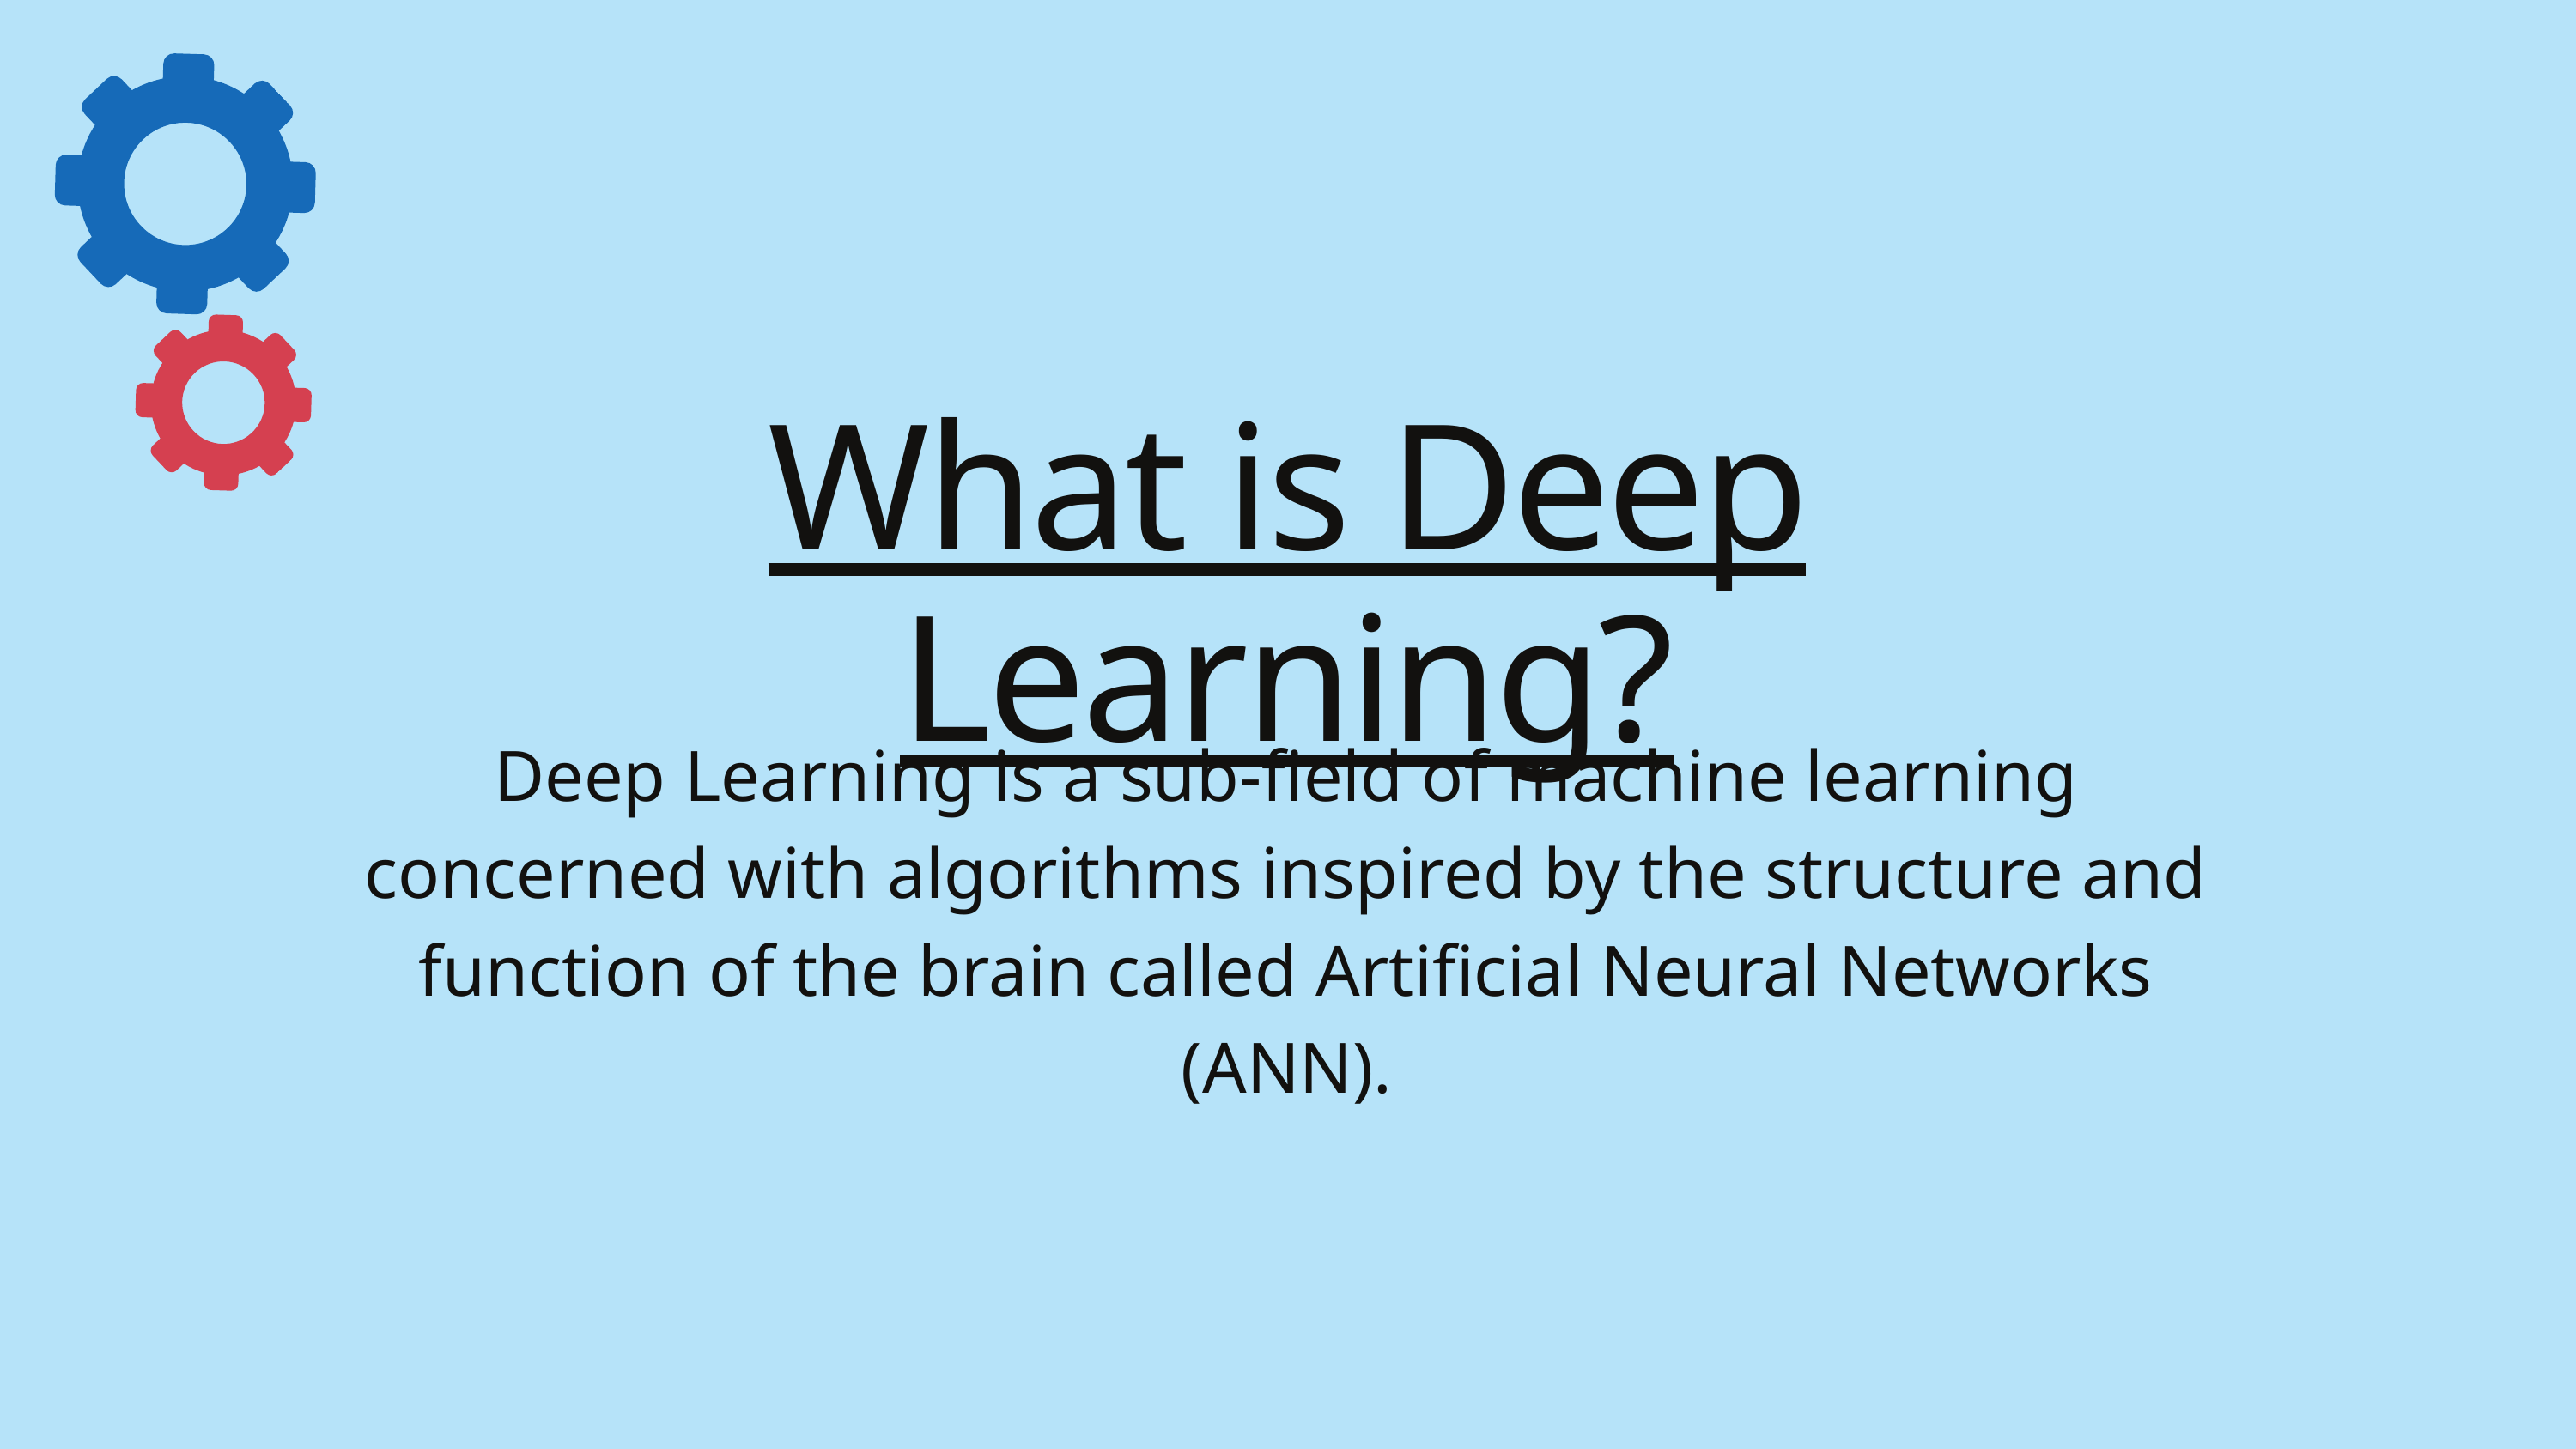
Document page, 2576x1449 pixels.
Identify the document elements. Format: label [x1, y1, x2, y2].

text_box [363, 384, 2210, 1005]
picture [3, 93, 408, 434]
